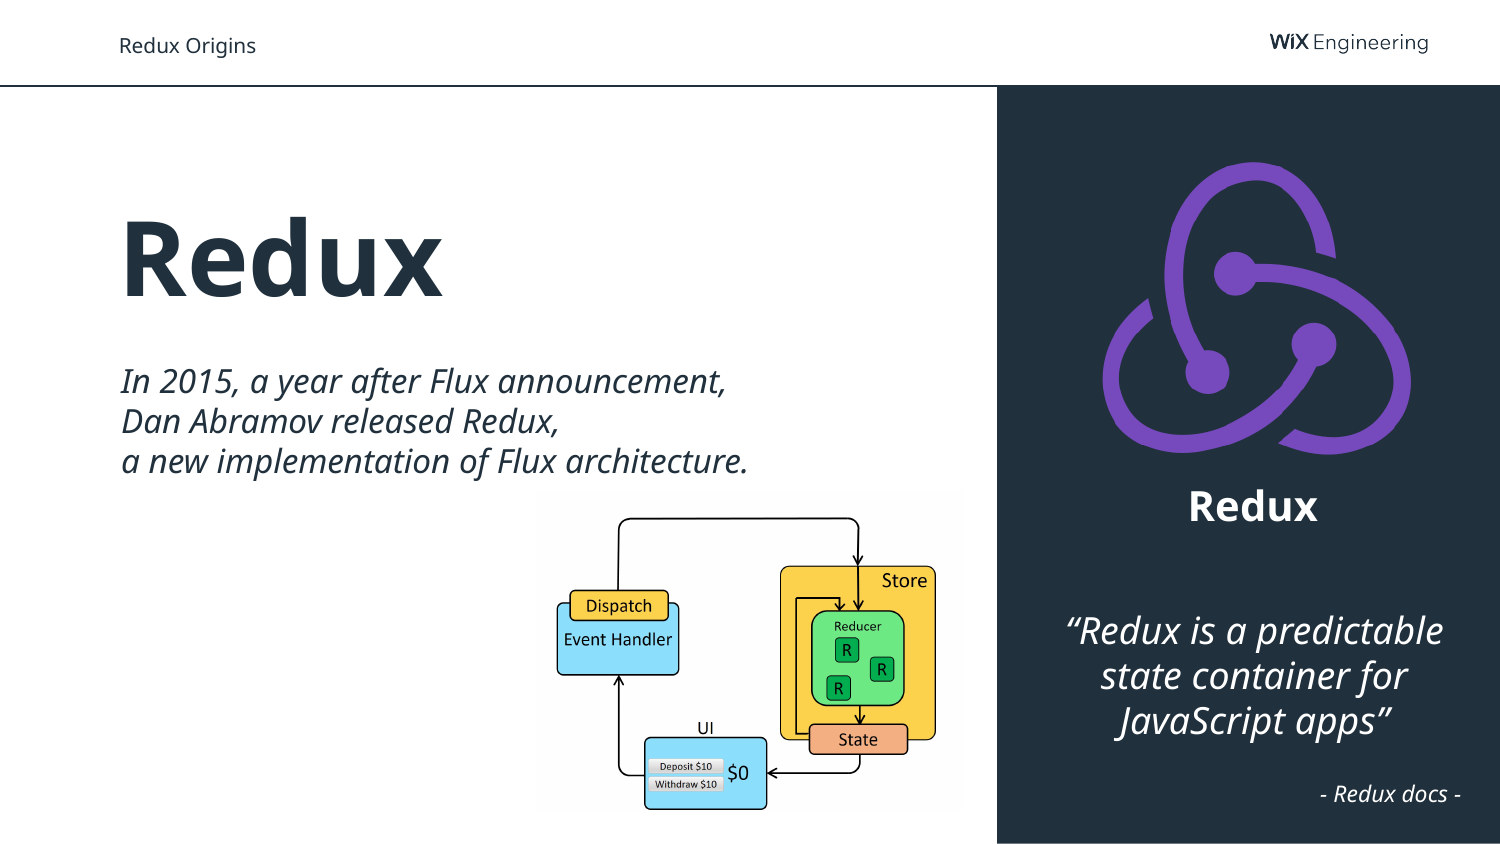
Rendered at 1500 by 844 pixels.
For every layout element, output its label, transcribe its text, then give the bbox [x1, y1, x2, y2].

text_box - Redux docs - [1305, 772, 1477, 815]
text_box “Redux is a predictable state container for JavaScript apps” [1028, 599, 1481, 750]
picture [1058, 109, 1452, 502]
text_box Redux [1172, 511, 1337, 538]
picture [536, 490, 964, 811]
picture [1233, 9, 1466, 77]
text_box Redux [103, 177, 916, 381]
text_box In 2015, a year after Flux announcement, Dan Abramov released Redux, a new implementation of Flux architecture. [84, 345, 767, 495]
